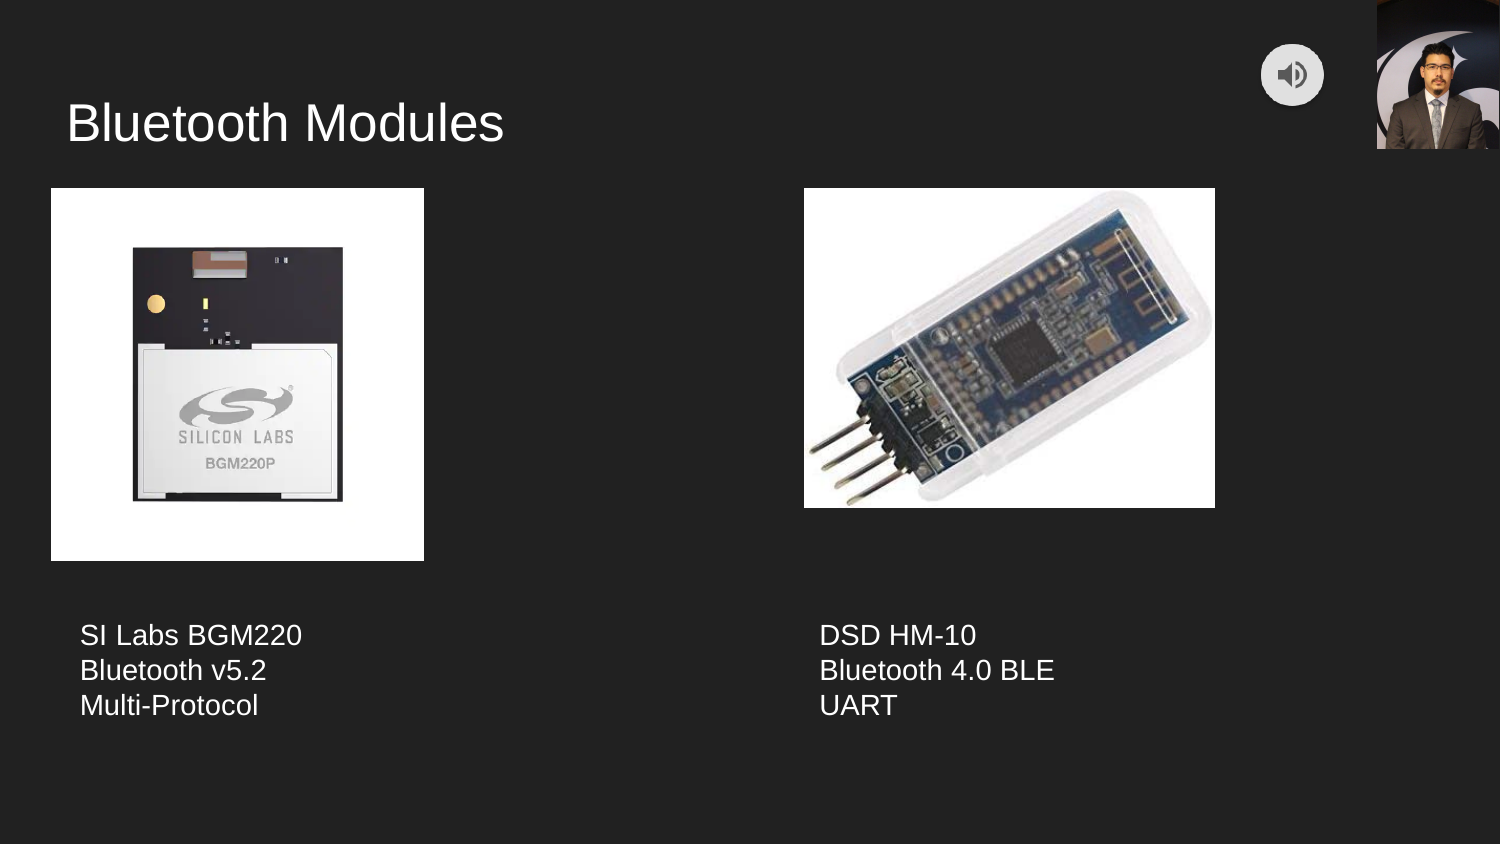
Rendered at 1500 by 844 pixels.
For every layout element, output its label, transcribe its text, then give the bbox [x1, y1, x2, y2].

title Bluetooth Modules [51, 72, 1449, 167]
picture [804, 188, 1215, 509]
text_box DSD HM-10 Bluetooth 4.0 BLE UART [804, 601, 1330, 737]
picture [50, 188, 424, 562]
picture [1377, 0, 1499, 150]
text_box SI Labs BGM220 Bluetooth v5.2 Multi-Protocol [64, 601, 590, 737]
picture [1254, 36, 1330, 113]
